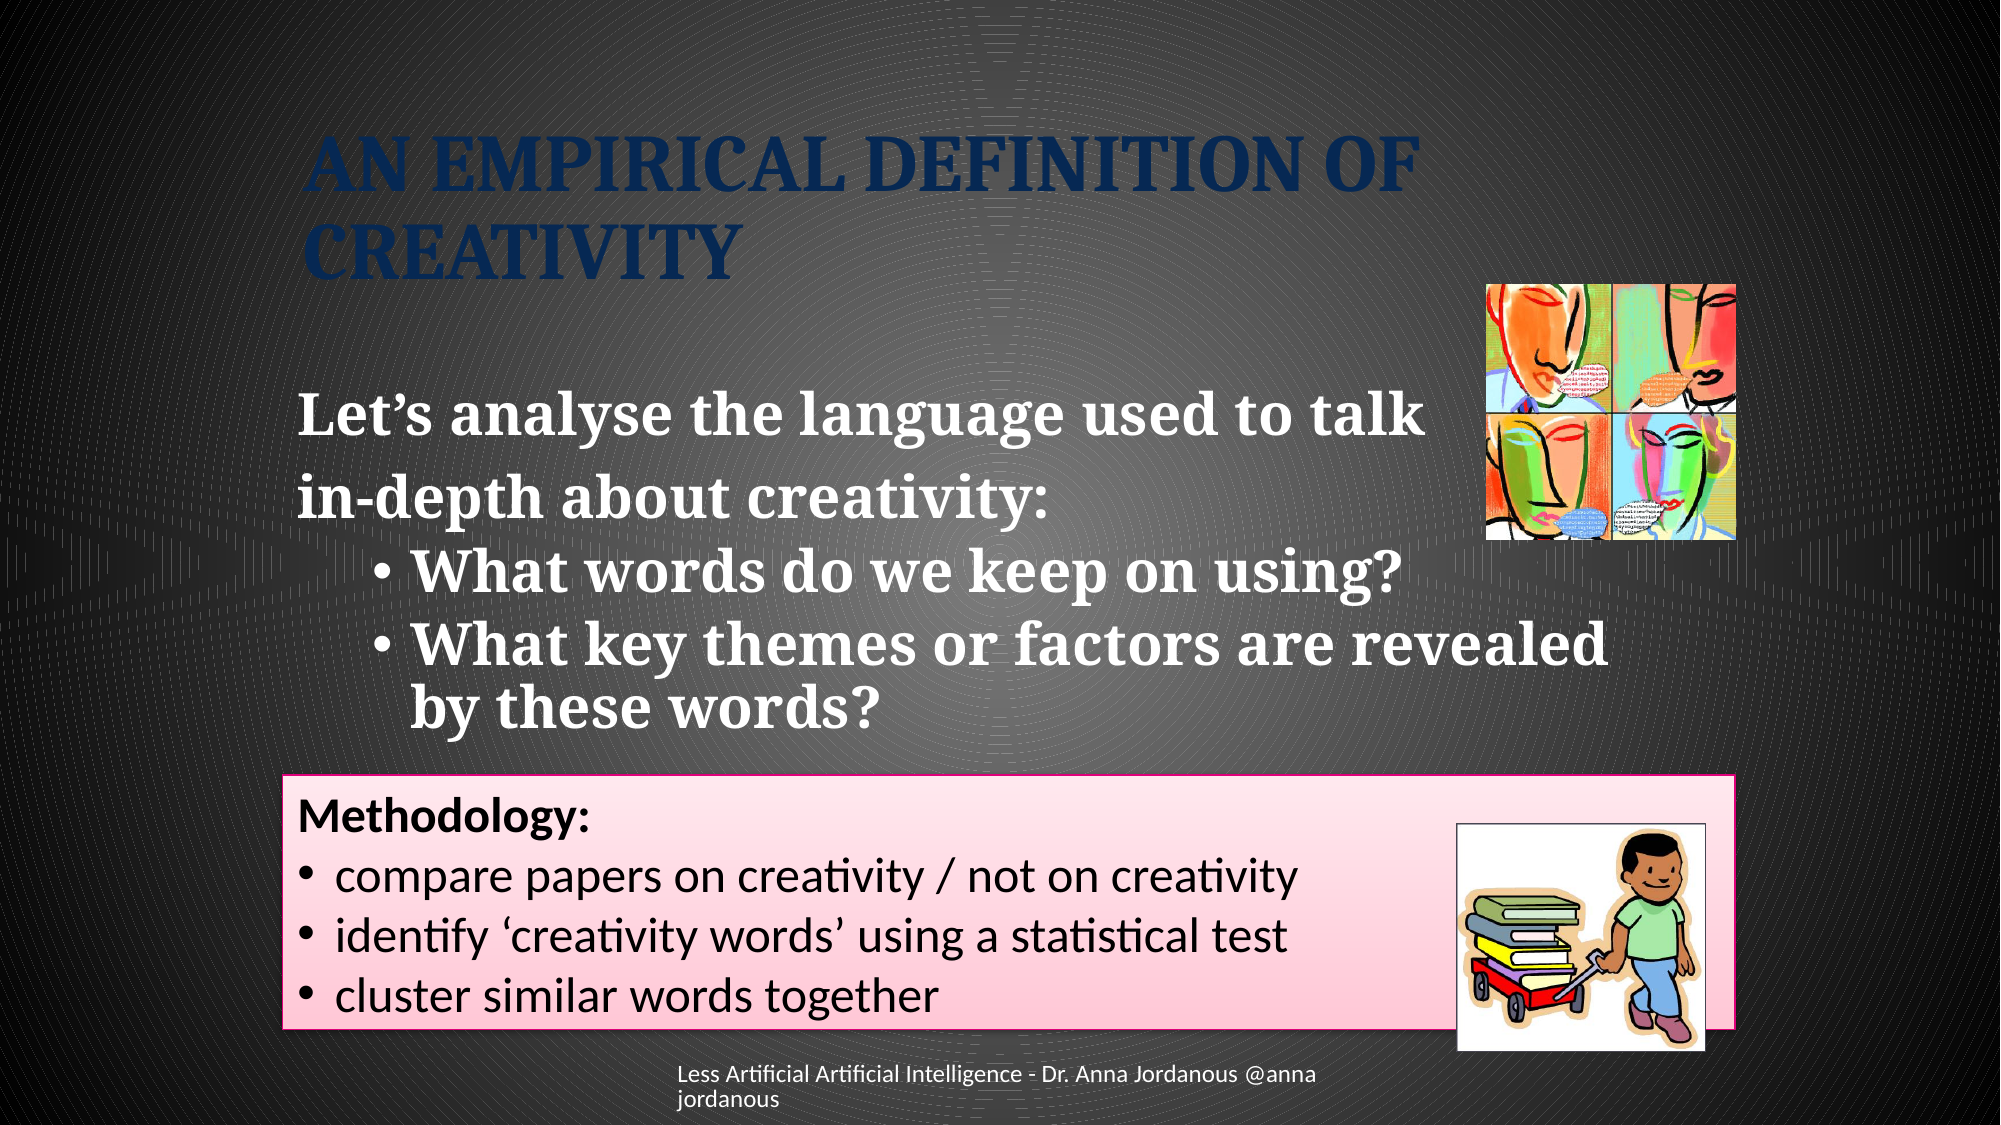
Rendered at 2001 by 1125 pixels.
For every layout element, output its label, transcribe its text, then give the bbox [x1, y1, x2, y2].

list Let’s analyse the language used to talk in-depth about creativity: What words do we keep on using? What key themes or factors are revealed by these words? [282, 377, 1676, 773]
text_box Methodology: compare papers on creativity / not on creativity identify ‘creativity words’ using a statistical test cluster similar words together [282, 774, 1736, 1030]
title An empirical definition of creativity [291, 115, 1688, 303]
picture [1456, 823, 1706, 1052]
picture [1486, 284, 1736, 540]
footer Less Artificial Artificial Intelligence - Dr. Anna Jordanous @annajordanous [662, 1042, 1338, 1103]
